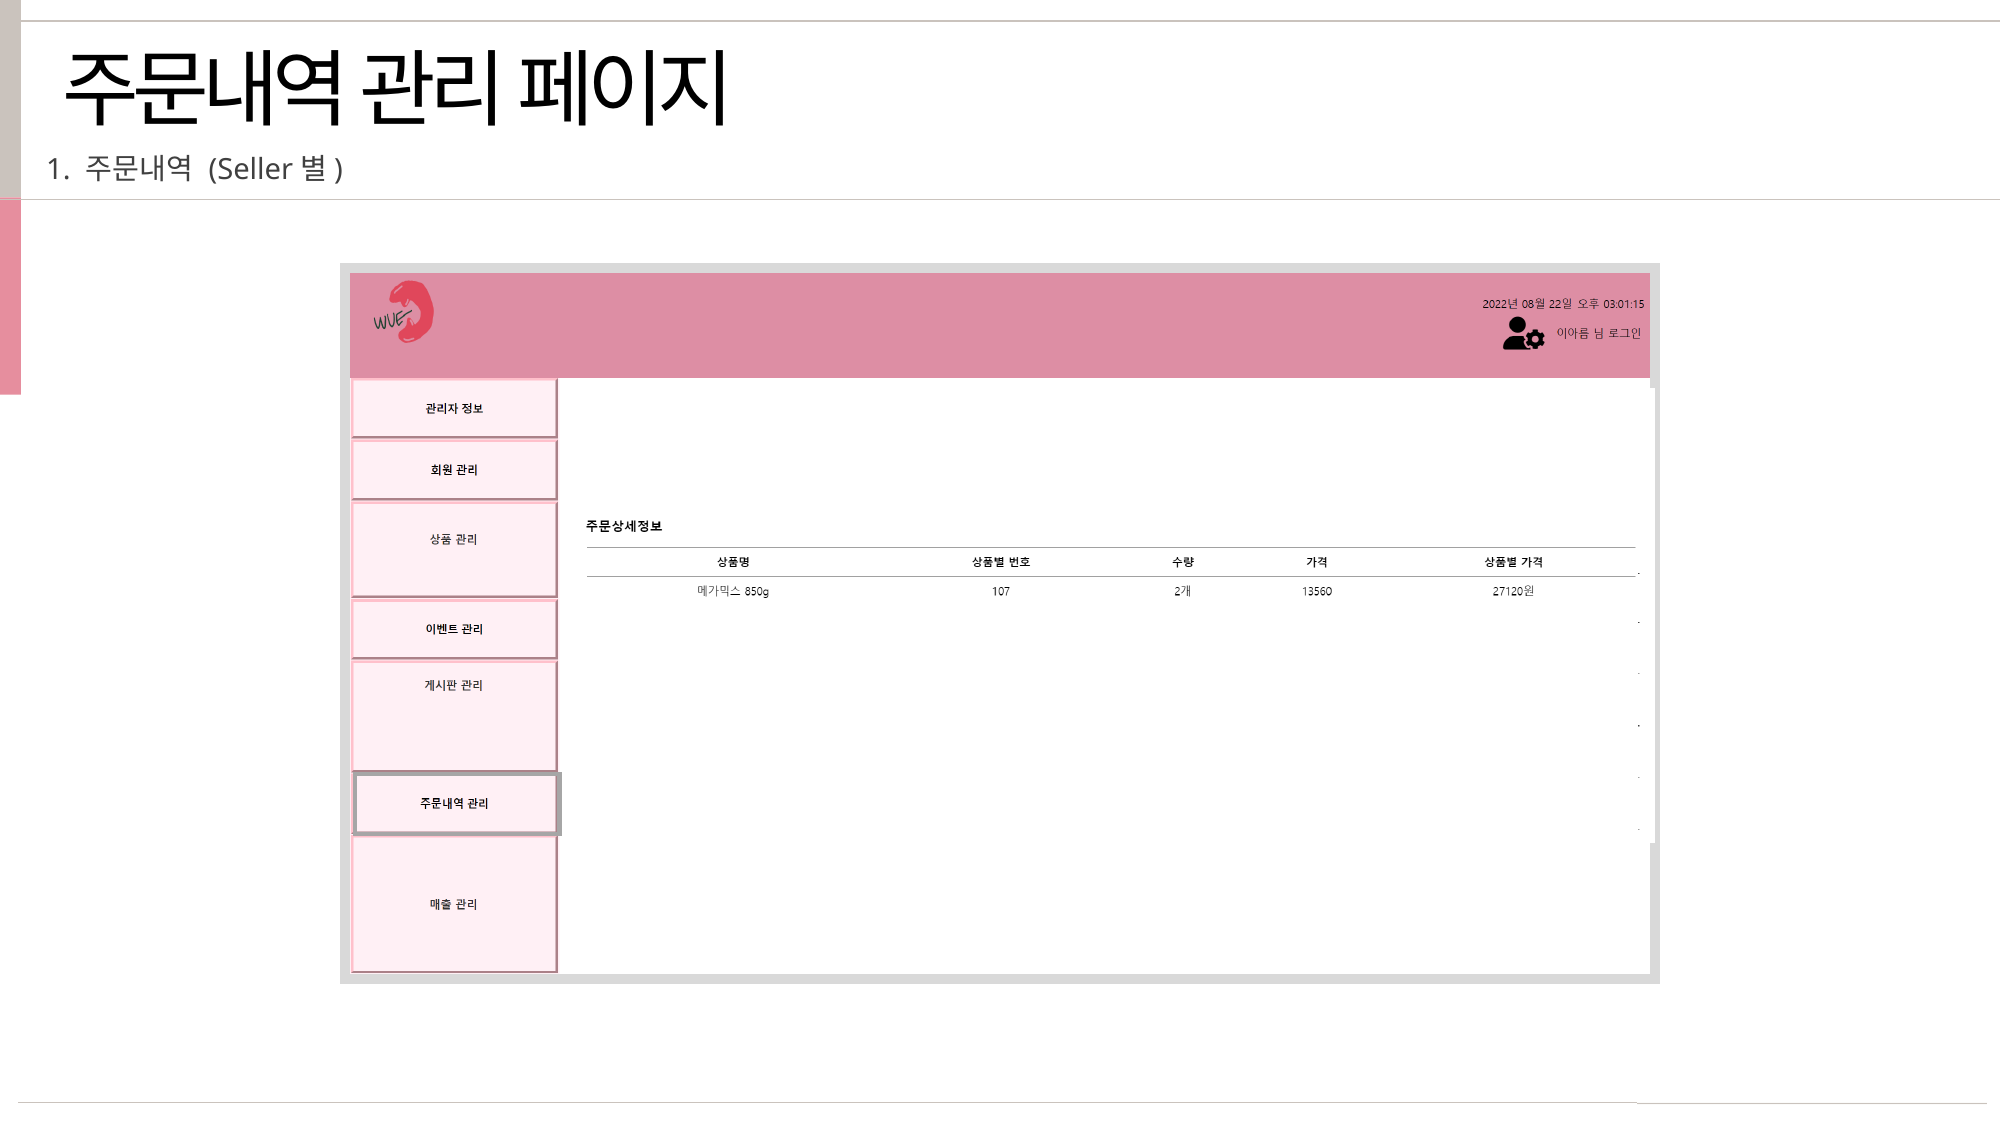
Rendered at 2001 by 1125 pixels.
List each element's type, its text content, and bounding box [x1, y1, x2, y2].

text_box 주문내역 관리 페이지 [47, 28, 750, 144]
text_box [0, 200, 21, 395]
picture [350, 272, 1655, 974]
text_box 1. 주문내역 (Seller별) [31, 143, 358, 193]
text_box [0, 0, 21, 198]
picture [1637, 1087, 1987, 1119]
